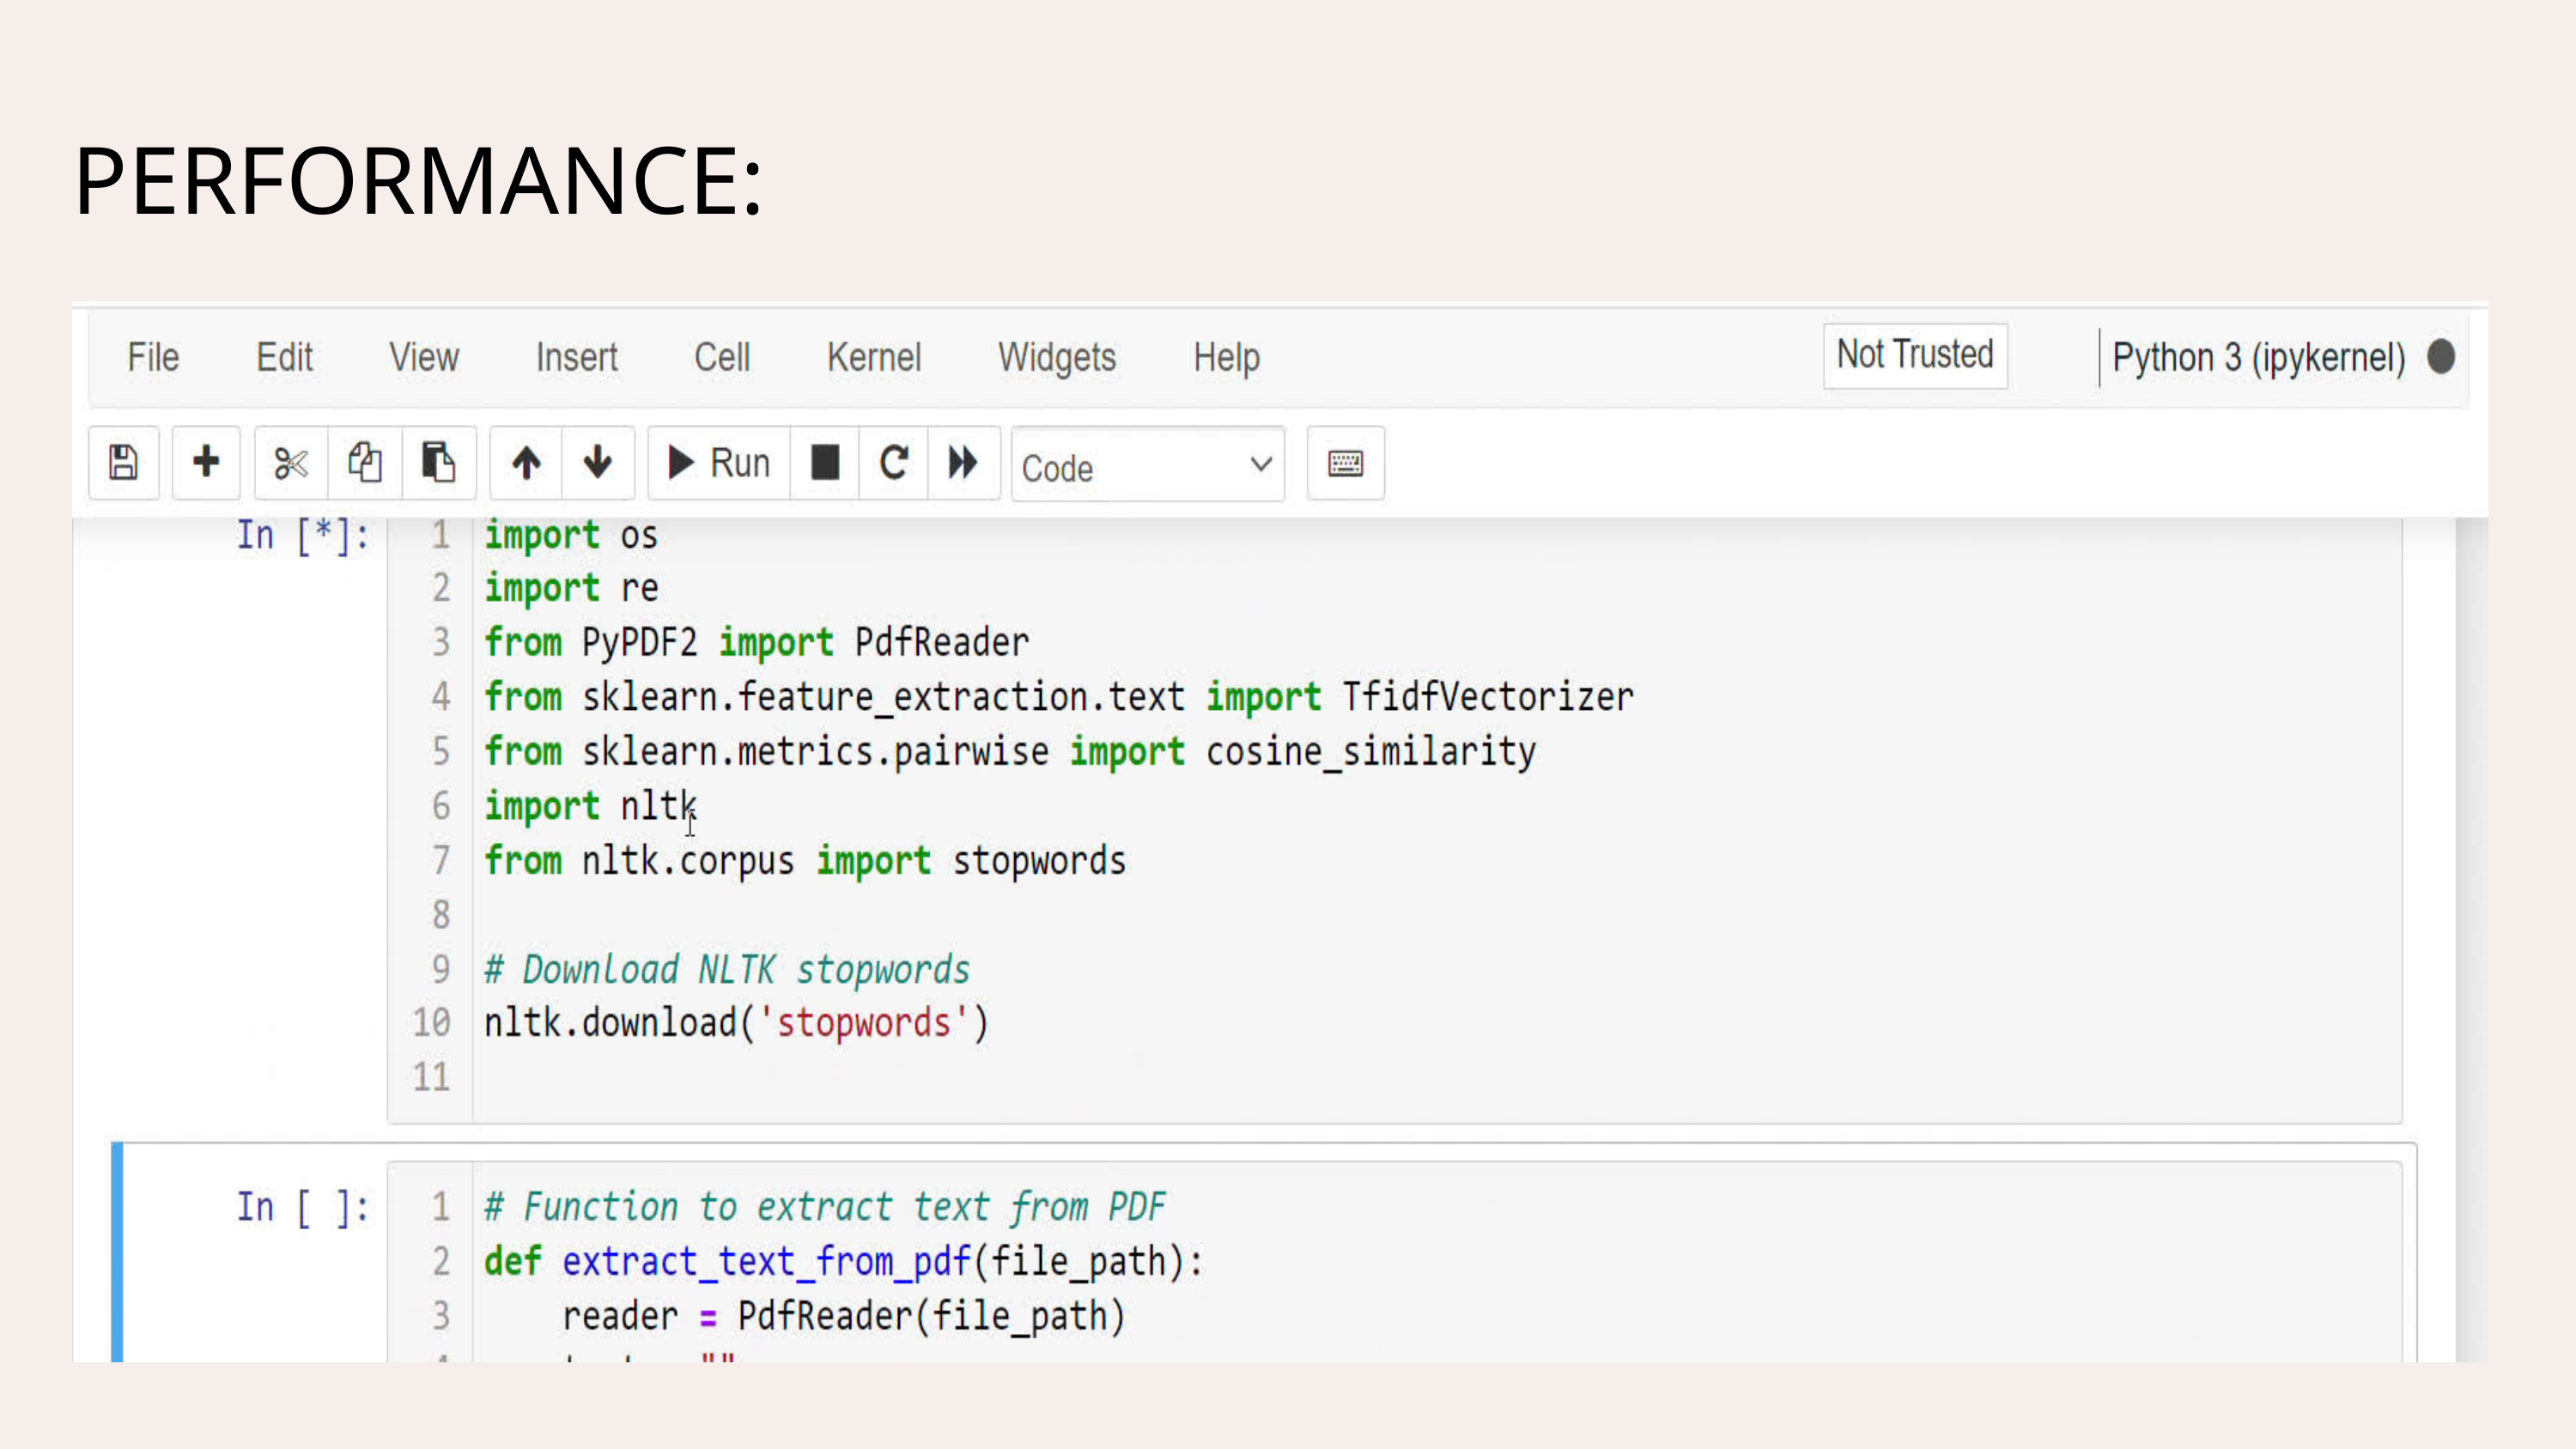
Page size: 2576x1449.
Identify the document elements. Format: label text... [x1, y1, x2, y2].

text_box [71, 300, 2489, 1364]
text_box PERFORMANCE: [72, 102, 975, 233]
